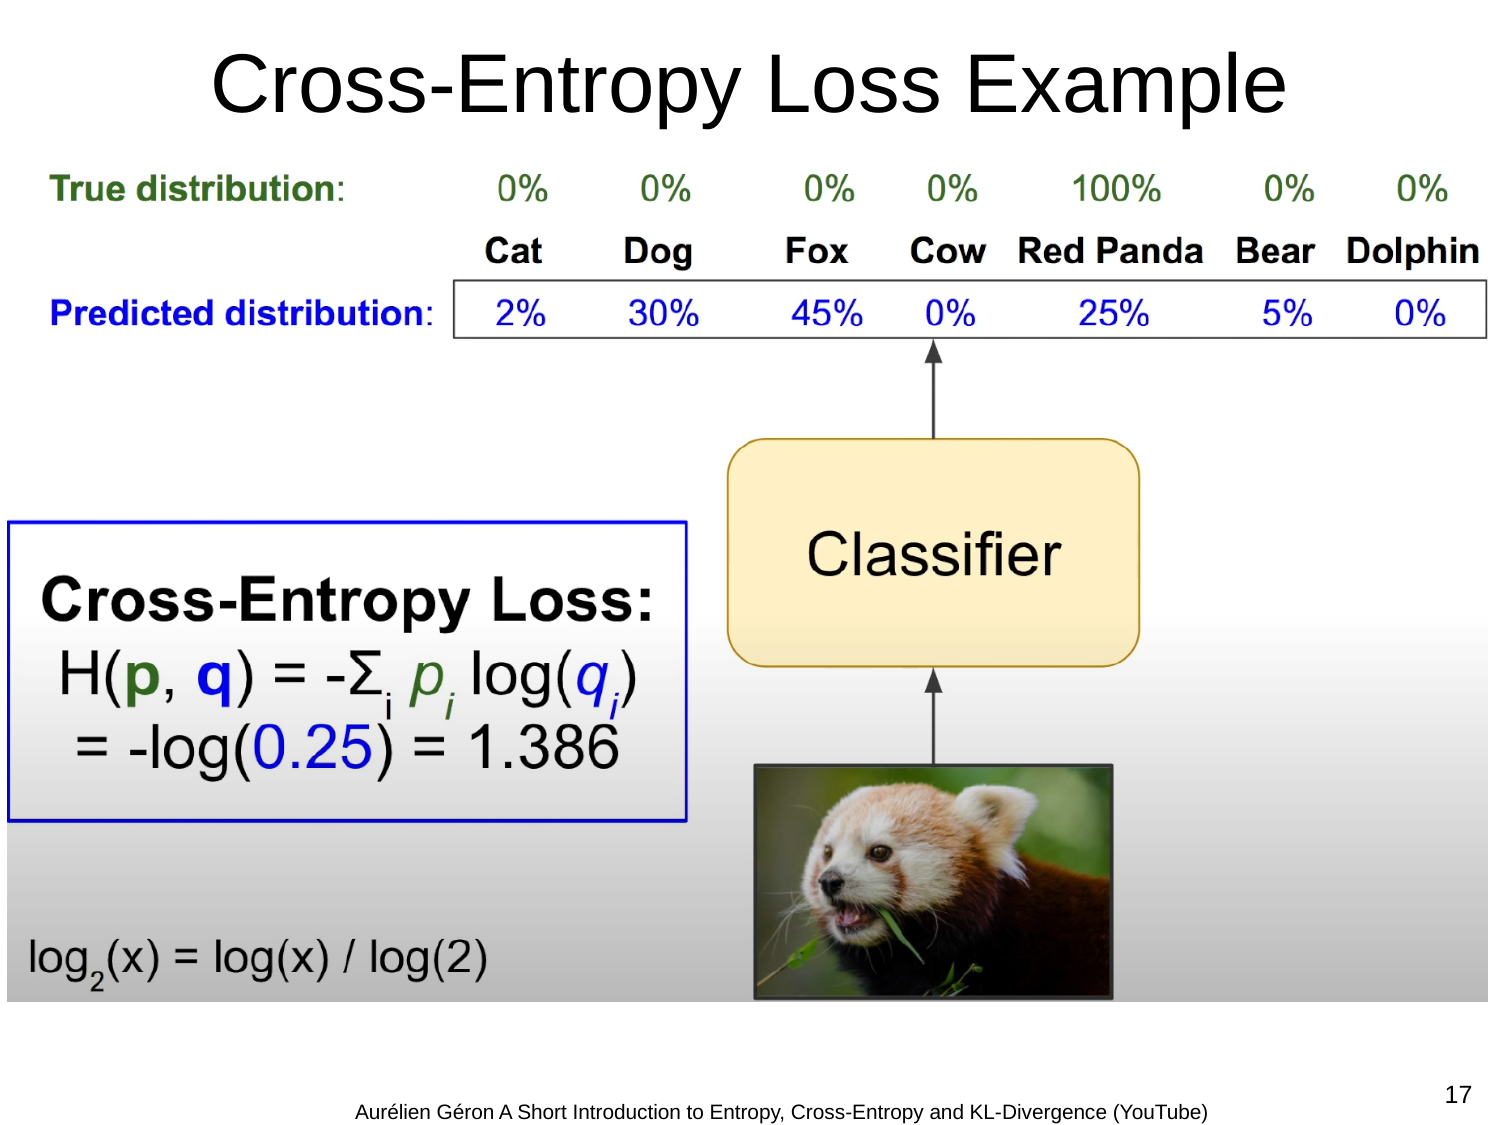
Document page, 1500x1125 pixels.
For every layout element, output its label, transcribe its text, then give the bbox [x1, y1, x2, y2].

slide_number 17 [1137, 1070, 1488, 1112]
text_box Aurélien Géron A Short Introduction to Entropy, Cross-Entropy and KL-Divergence (YouTube) [340, 1091, 1224, 1125]
picture [7, 169, 1488, 1002]
title Cross-Entropy Loss Example [74, 7, 1426, 151]
